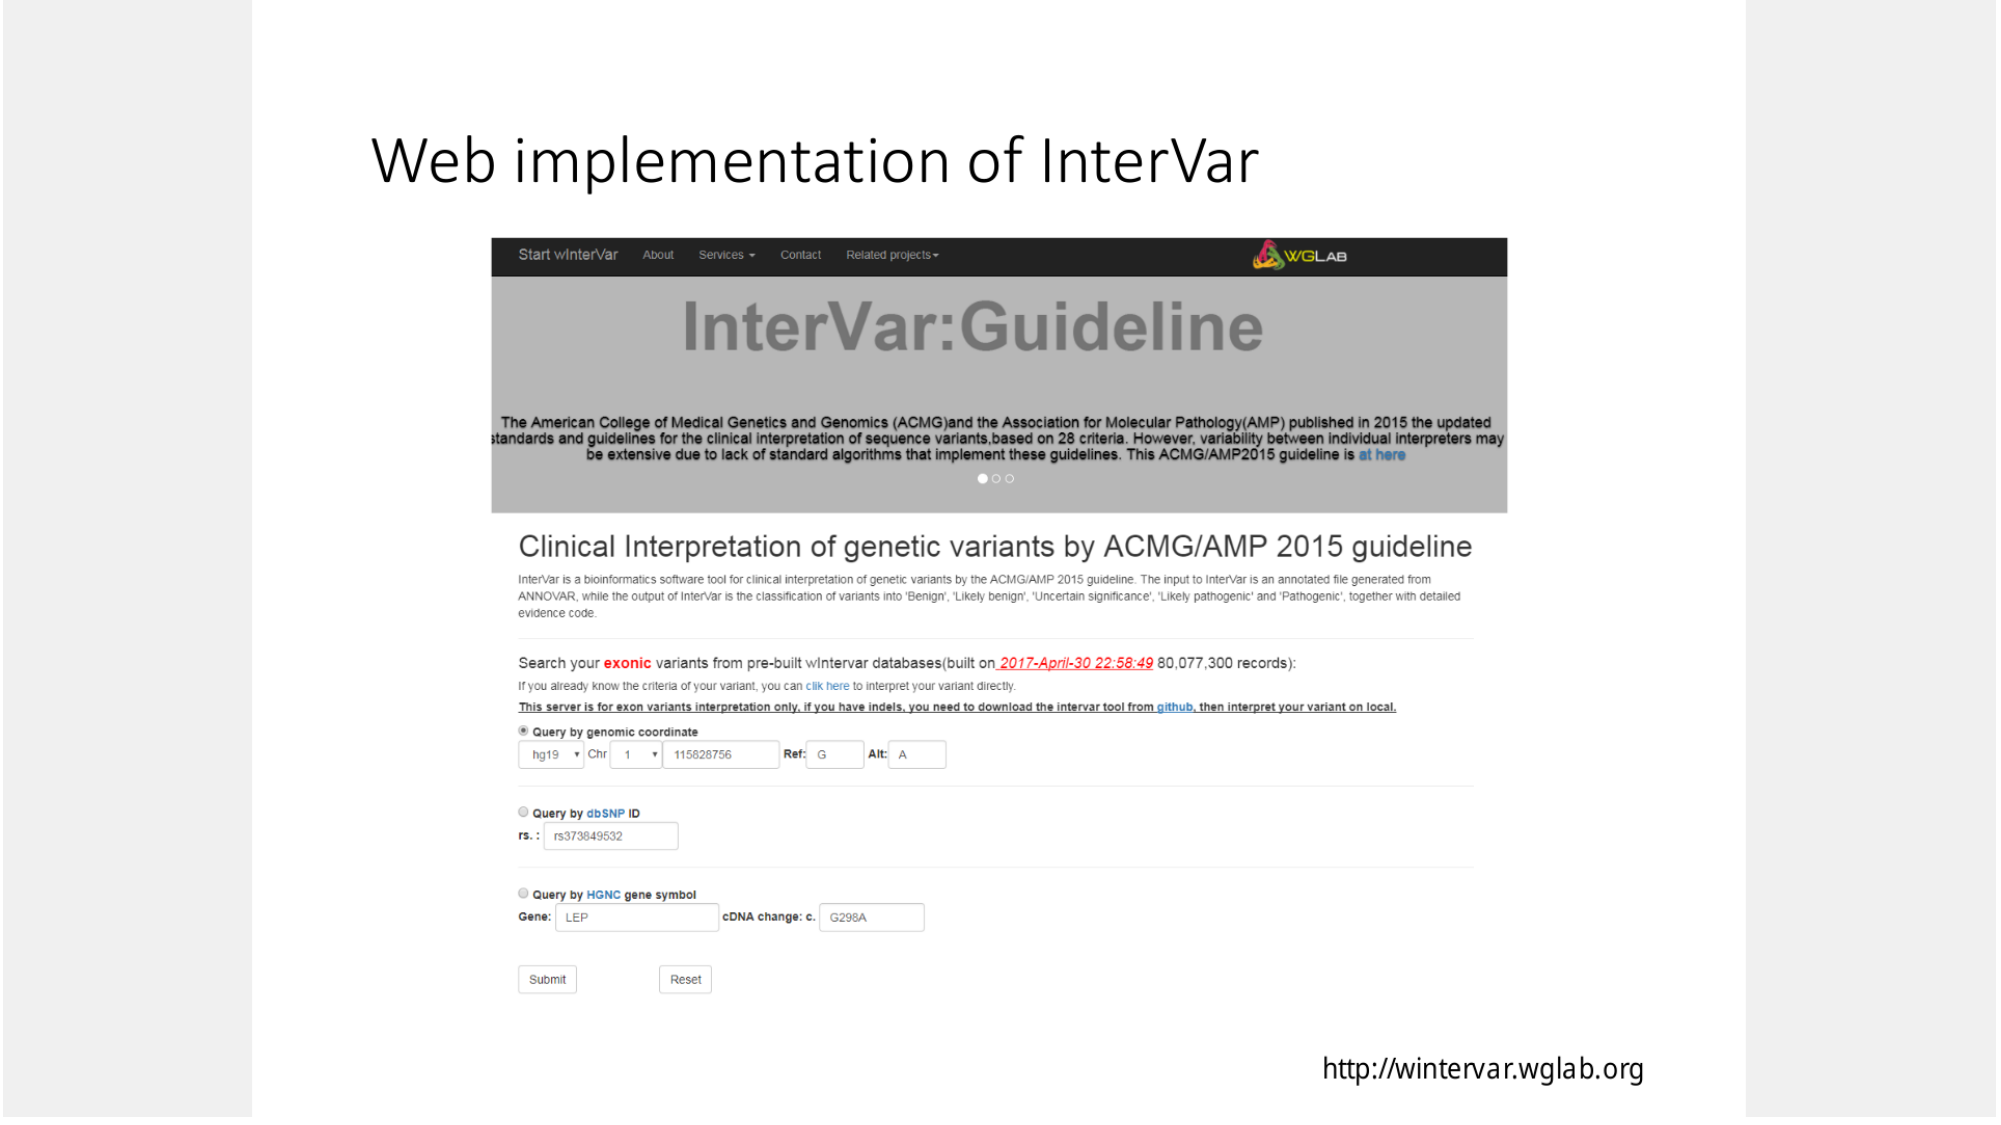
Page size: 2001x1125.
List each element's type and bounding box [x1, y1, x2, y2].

list [3, 0, 1996, 1117]
